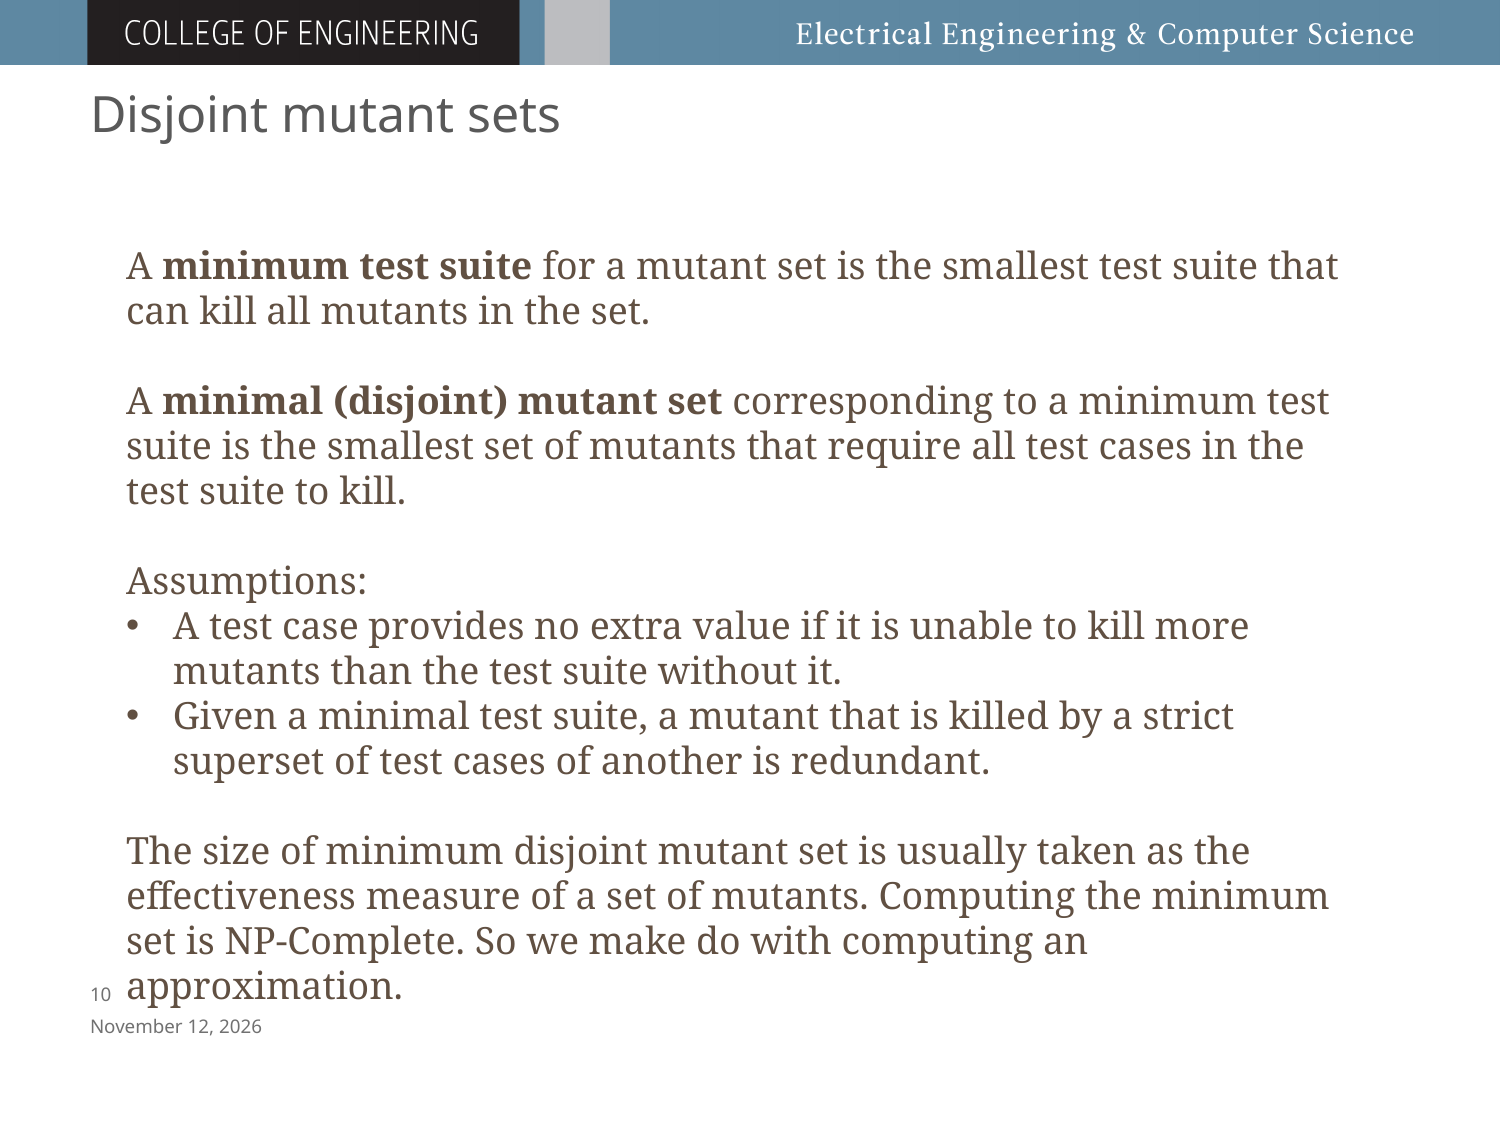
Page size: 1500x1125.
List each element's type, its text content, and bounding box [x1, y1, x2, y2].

picture [0, 0, 1500, 65]
title Disjoint mutant sets [75, 75, 1425, 188]
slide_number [75, 1013, 111, 1043]
text_box A minimum test suite for a mutant set is the smallest test suite that can kill all mutants in the set. A minimal (disjoint) mutant set corresponding to a minimum test suite is the smallest set of mutants that require all test cases in the test suite to kill. Assumptions: A test case provides no extra value if it is unable to kill more mutants than the test suite without it. Given a minimal test suite, a mutant that is killed by a strict superset of test cases of another is redundant. The size of minimum disjoint mutant set is usually taken as the effectiveness measure of a set of mutants. Computing the minimum set is NP-Complete. So we make do with computing an approximation. [111, 234, 1356, 1060]
slide_number 9 [75, 982, 111, 1013]
